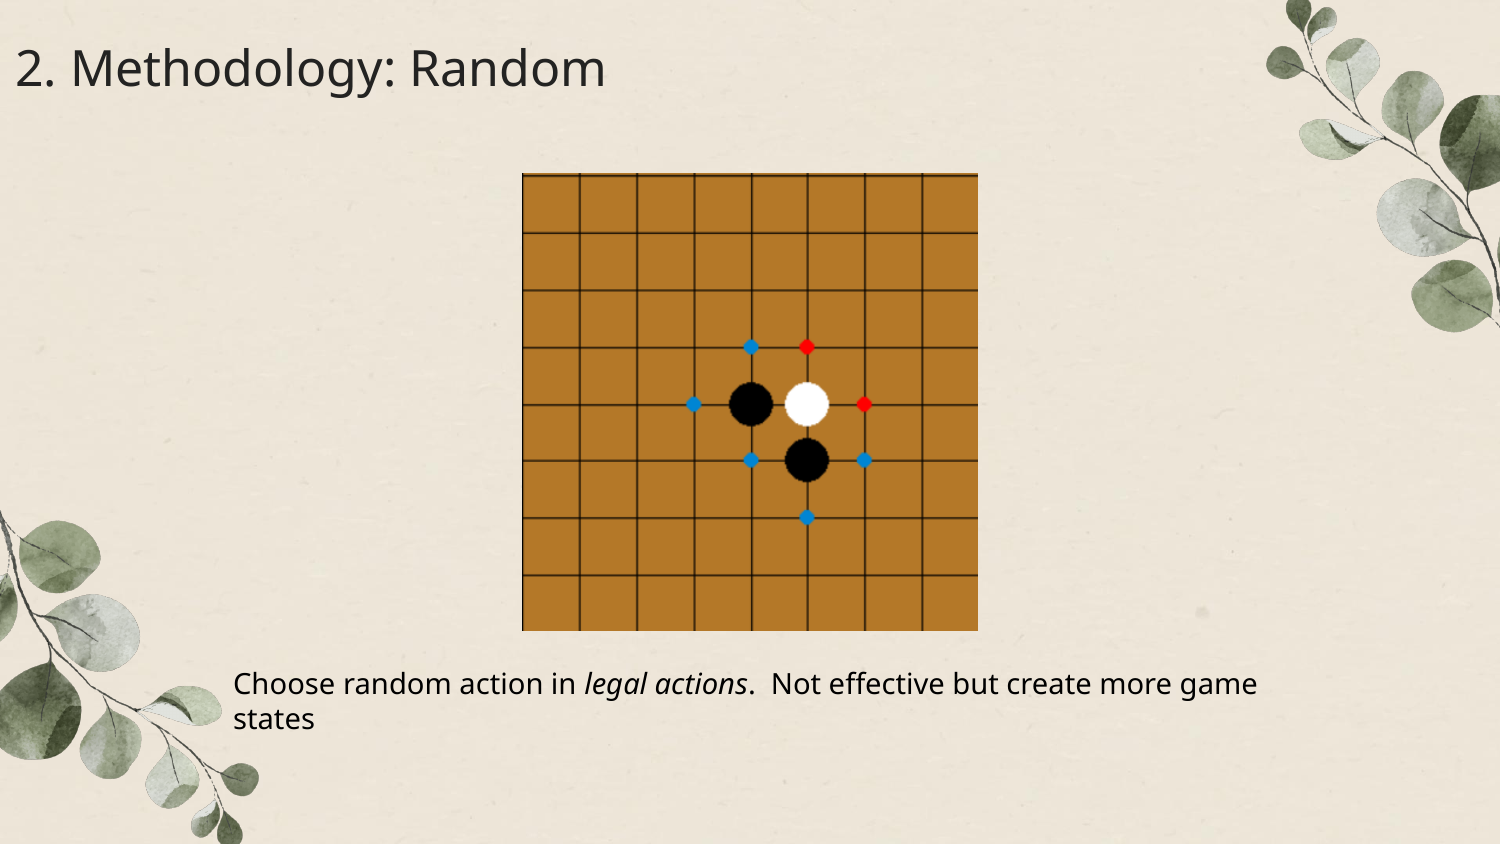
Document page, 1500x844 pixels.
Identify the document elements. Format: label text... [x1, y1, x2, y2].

picture [0, 0, 1500, 844]
title 2. Methodology: Random [0, 20, 805, 113]
text_box Choose random action in legal actions. Not effective but create more game states [218, 658, 1360, 743]
